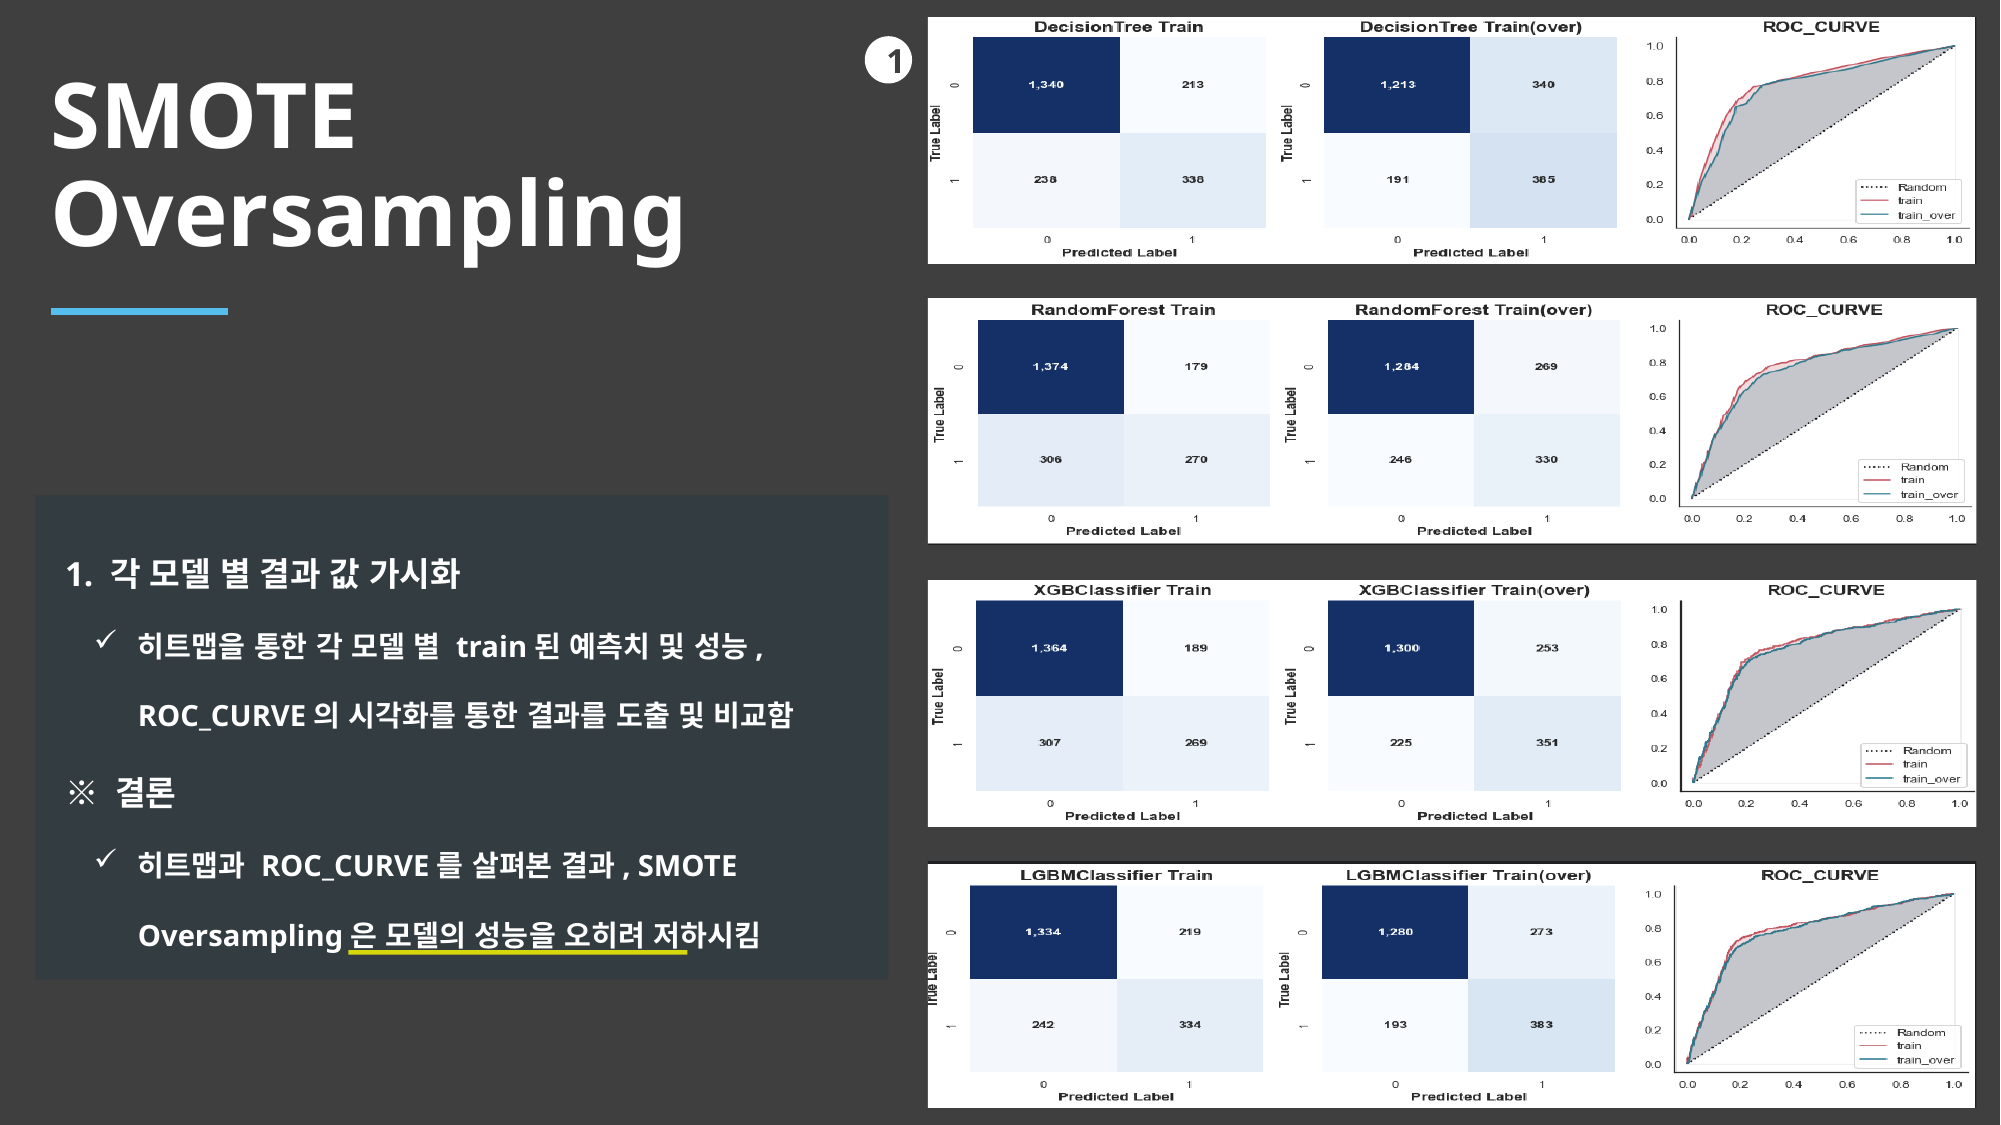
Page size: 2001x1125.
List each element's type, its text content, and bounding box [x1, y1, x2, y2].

text_box 1. 각 모델 별 결과 값 가시화 히트맵을 통한 각 모델 별 train된 예측치 및 성능, ROC_CURVE의 시각화를 통한 결과를 도출 및 비교함 ※ 결론 히트맵과 ROC_CURVE를 살펴본 결과, SMOTE Oversampling은 모델의 성능을 오히려 저하시킴 [34, 494, 889, 980]
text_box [927, 17, 1977, 1108]
text_box 1 [863, 35, 914, 85]
text_box SMOTE Oversampling [35, 59, 709, 278]
